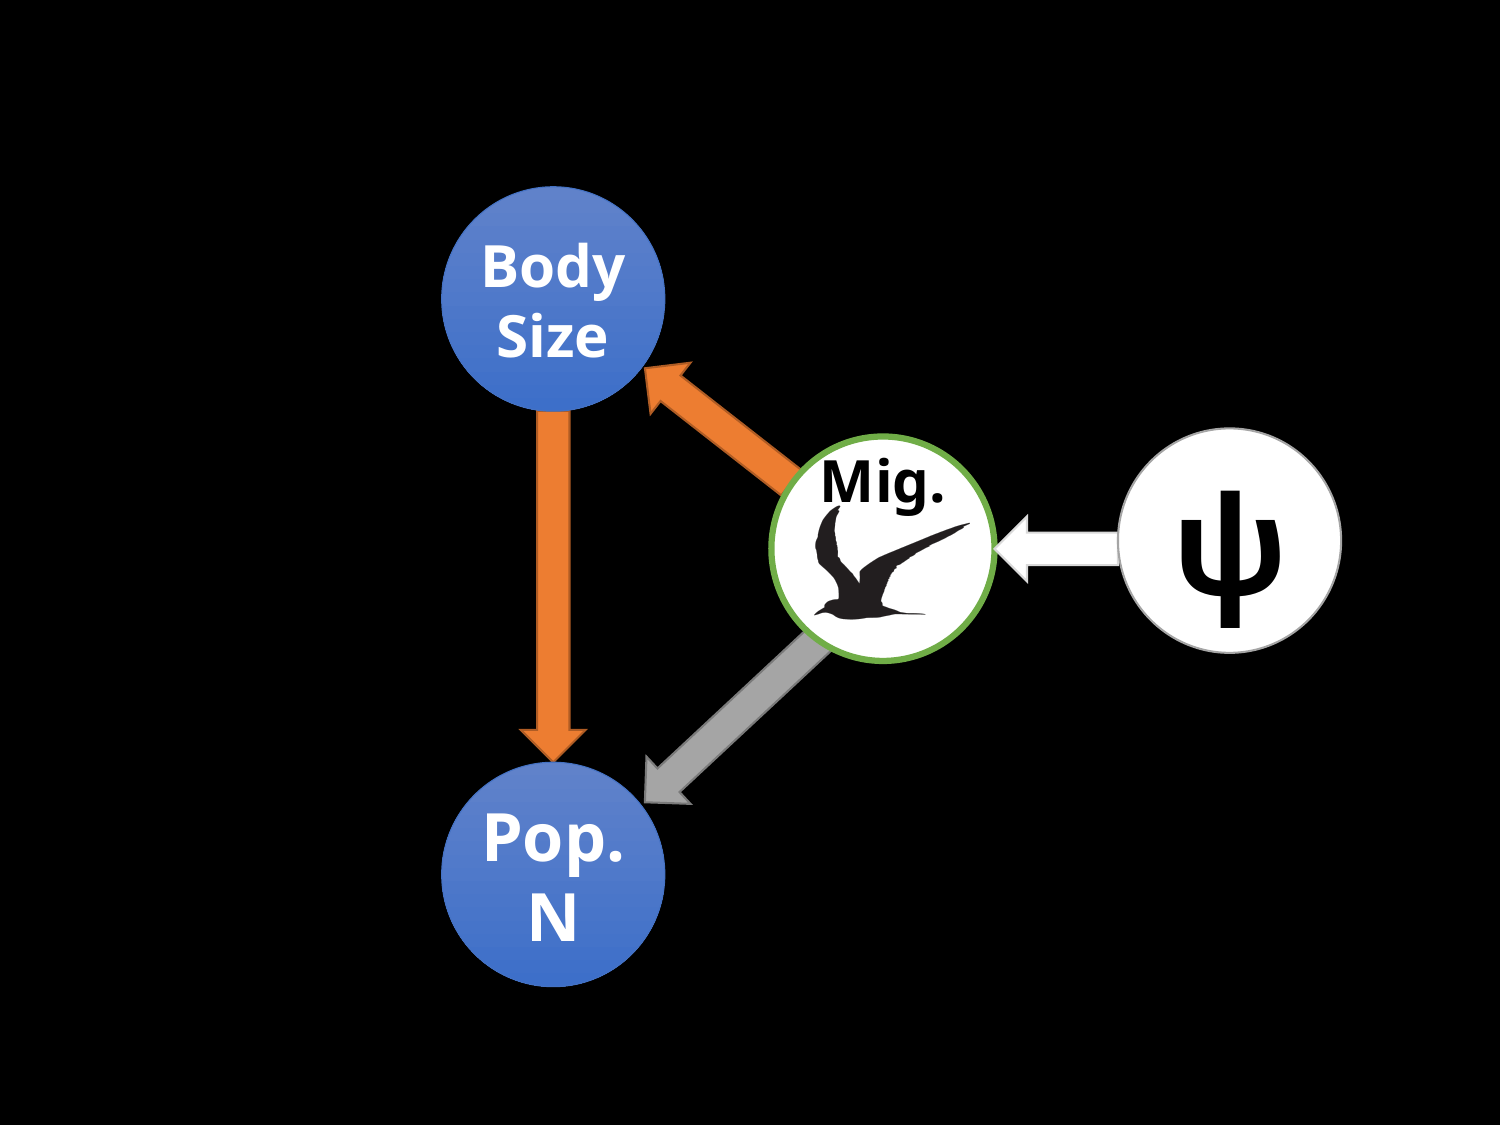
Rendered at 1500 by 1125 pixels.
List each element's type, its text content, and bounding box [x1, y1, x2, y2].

text_box [518, 411, 589, 761]
text_box Body Size [441, 186, 666, 412]
text_box [643, 630, 833, 805]
text_box Pop. N [441, 761, 666, 988]
text_box ψ [1116, 427, 1343, 654]
text_box [643, 361, 802, 497]
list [814, 484, 970, 641]
text_box [993, 513, 1119, 584]
text_box Mig. [817, 641, 949, 662]
text_box Mig. [770, 435, 996, 639]
